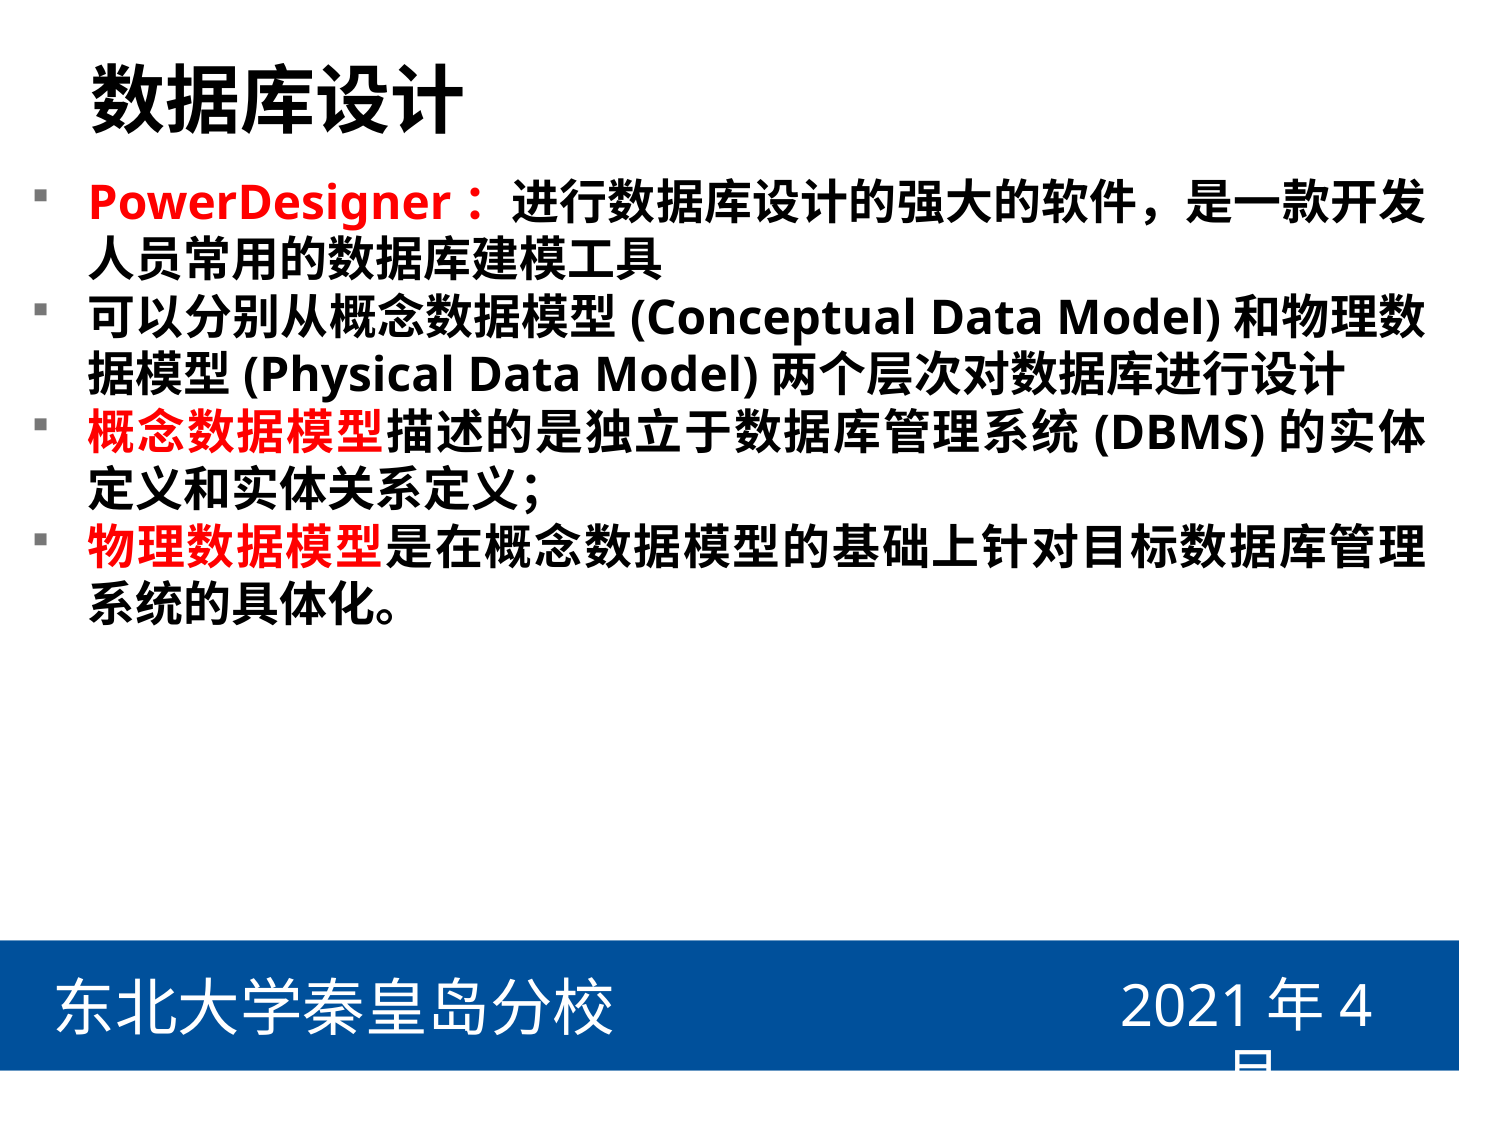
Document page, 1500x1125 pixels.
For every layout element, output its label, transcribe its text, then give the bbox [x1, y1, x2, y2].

title 数据库设计 [74, 44, 1384, 153]
list PowerDesigner：进行数据库设计的强大的软件，是一款开发人员常用的数据库建模工具 可以分别从概念数据模型(Conceptual Data Model)和物理数据模型(Physical Data Model)两个层次对数据库进行设计 概念数据模型描述的是独立于数据库管理系统(DBMS)的实体定义和实体关系定义； 物理数据模型是在概念数据模型的基础上针对目标数据库管理系统的具体化。 [16, 163, 1442, 926]
